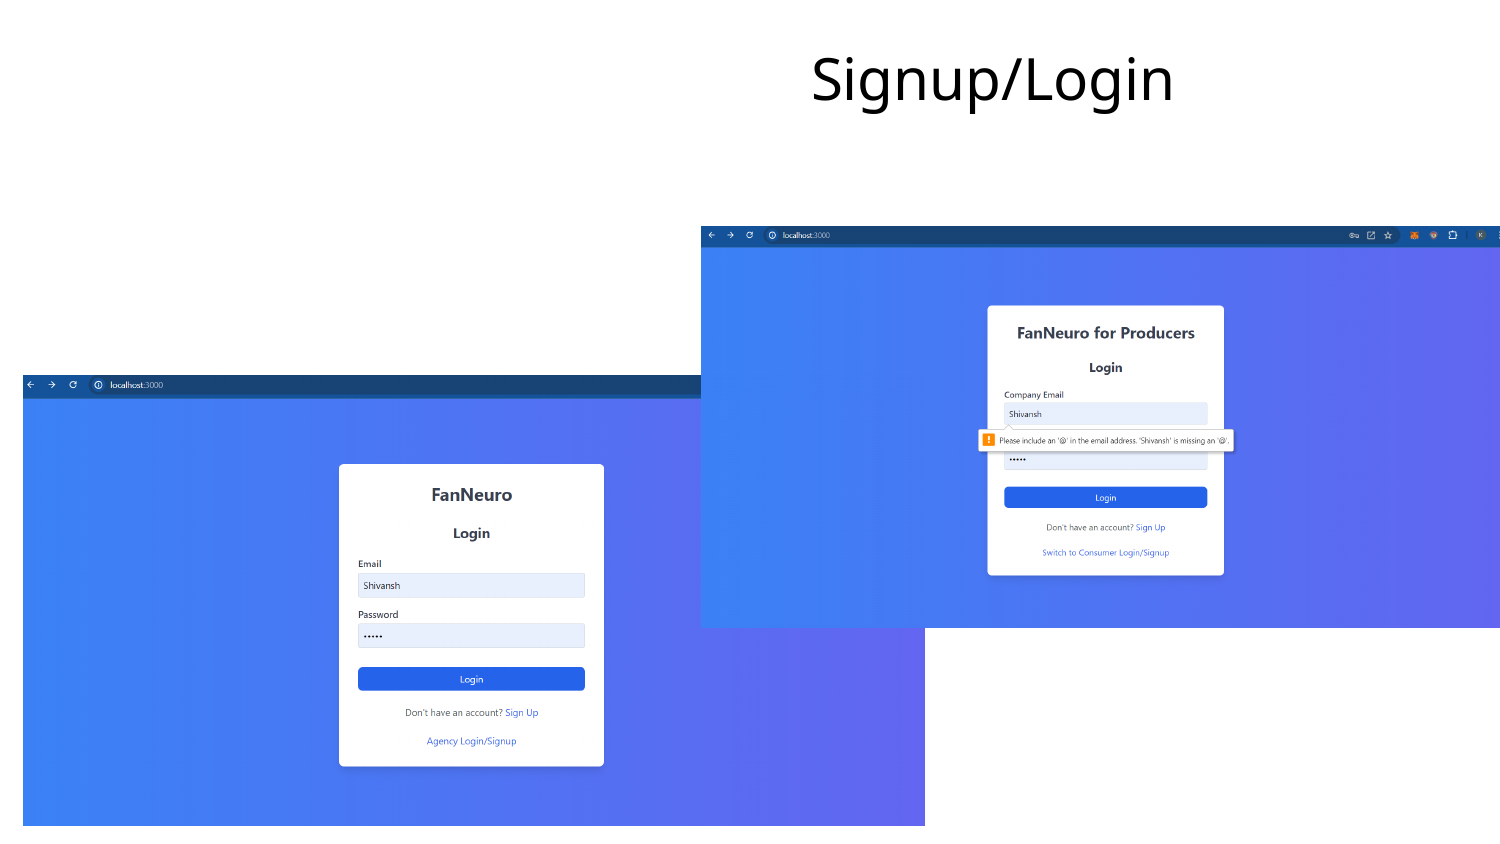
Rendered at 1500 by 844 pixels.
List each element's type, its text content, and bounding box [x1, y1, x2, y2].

title Signup/Login [318, 26, 1500, 121]
picture [22, 225, 1500, 826]
